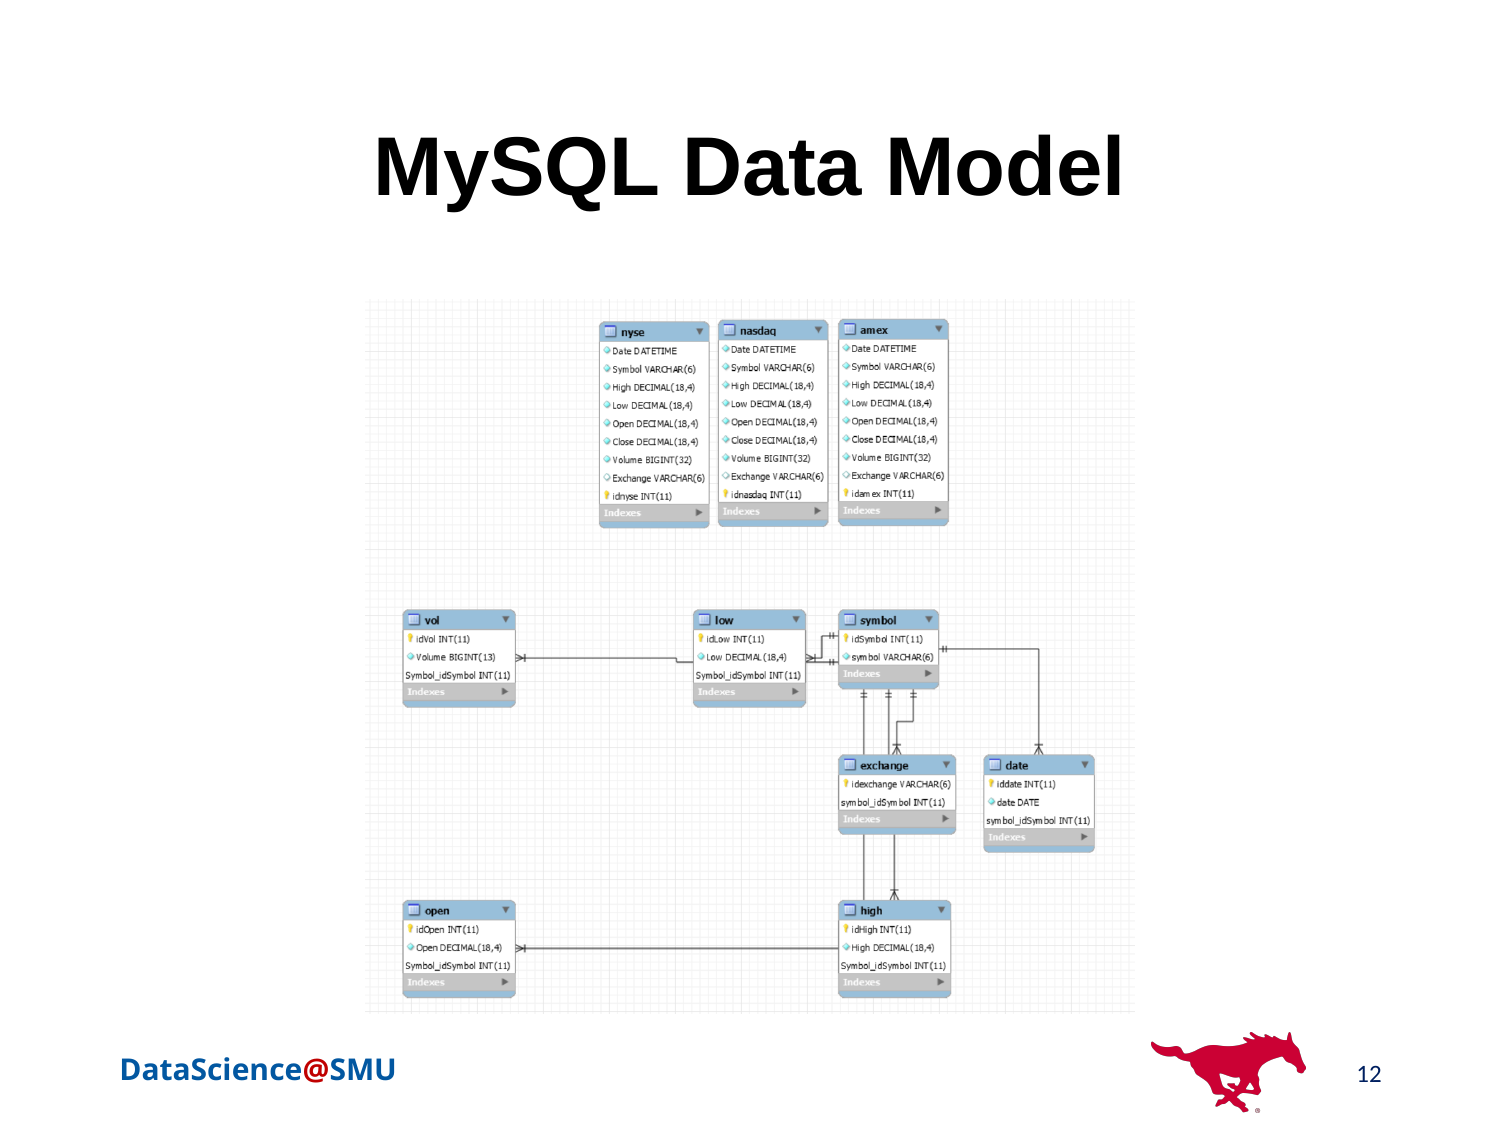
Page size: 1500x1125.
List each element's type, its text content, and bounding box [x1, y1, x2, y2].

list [103, 299, 1397, 1014]
slide_number 12 [1059, 1042, 1397, 1103]
picture [1151, 1032, 1306, 1042]
picture [1151, 1103, 1306, 1113]
title MySQL Data Model [103, 59, 1397, 278]
